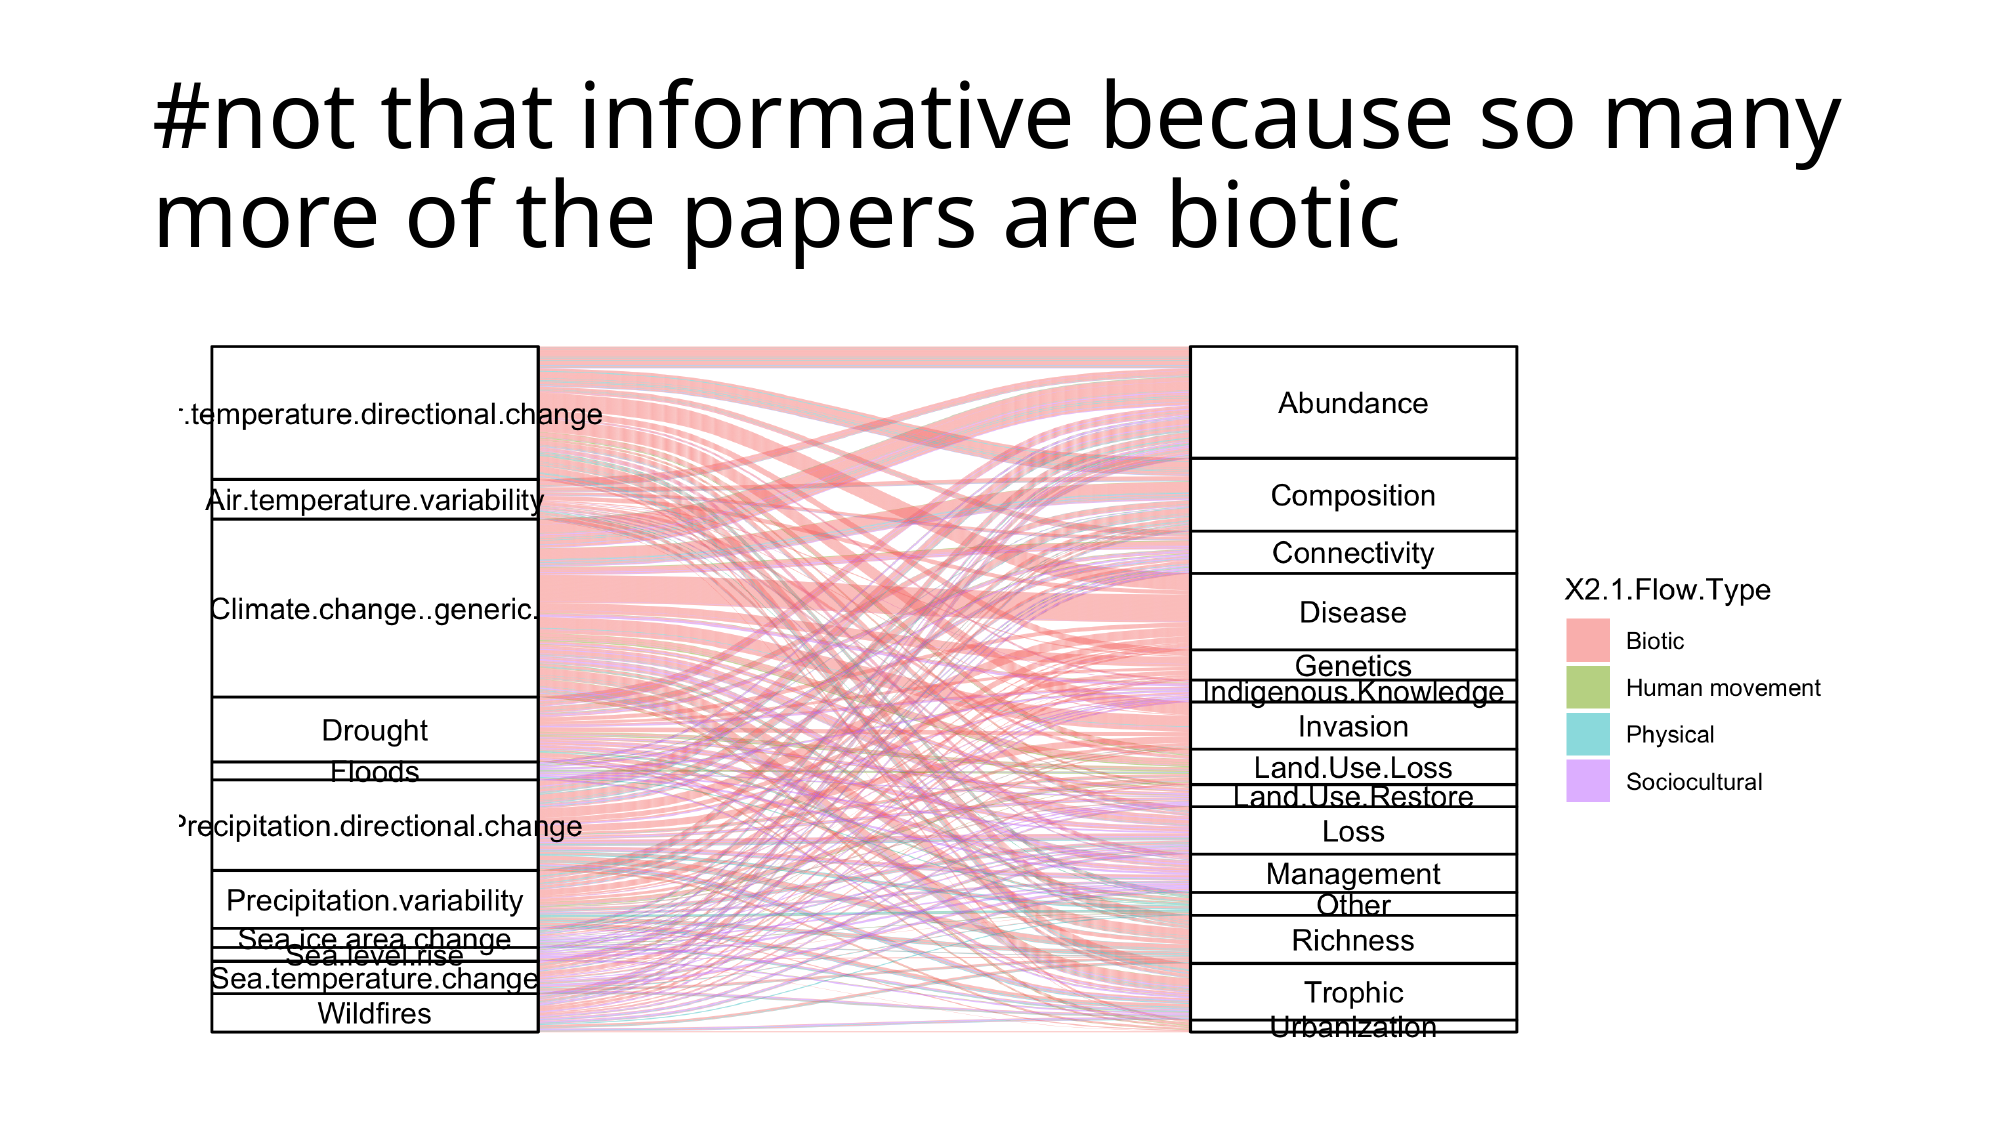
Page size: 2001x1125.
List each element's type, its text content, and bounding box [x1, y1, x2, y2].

picture [178, 311, 1821, 1066]
title #not that informative because so many more of the papers are biotic [137, 59, 1863, 278]
